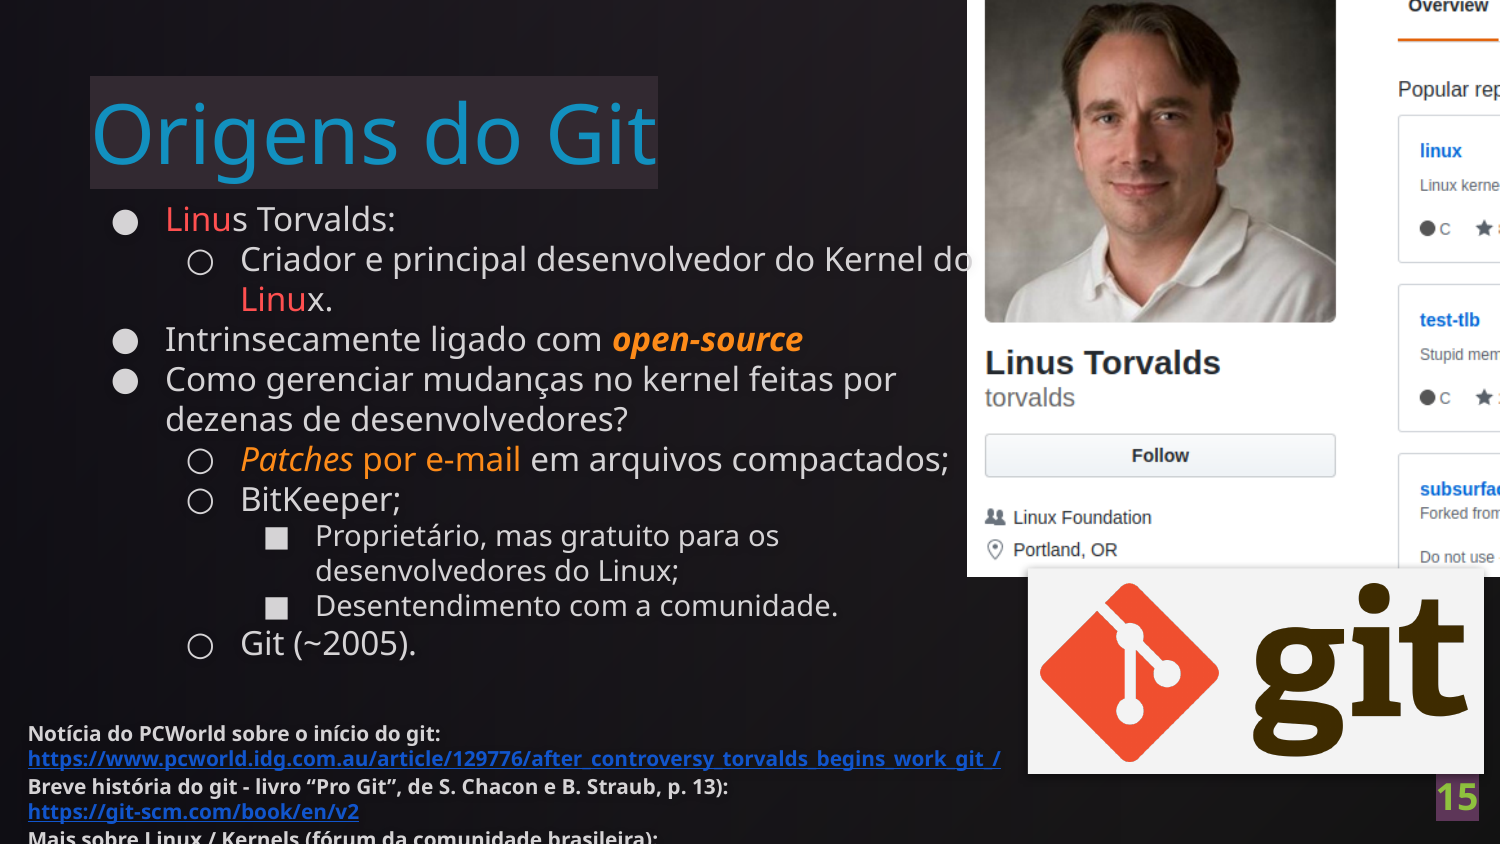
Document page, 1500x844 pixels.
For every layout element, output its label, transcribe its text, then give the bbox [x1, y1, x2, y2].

list Notícia do PCWorld sobre o início do git: https://www.pcworld.idg.com.au/article/129776/after_controversy_torvalds_begins_work_git_/ Breve história do git - livro “Pro Git”, de S. Chacon e B. Straub, p. 13): https://git-scm.com/book/en/v2 Mais sobre Linux / Kernels (fórum da comunidade brasileira): https://www.vivaolinux.com.br/linux/ [12, 705, 1021, 831]
slide_number ‹#› [1407, 752, 1494, 844]
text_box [1027, 568, 1485, 775]
list Linus Torvalds: Criador e principal desenvolvedor do Kernel do Linux. Intrinsecamente ligado com open-source Como gerenciar mudanças no kernel feitas por dezenas de desenvolvedores? Patches por e-mail em arquivos compactados; BitKeeper; Proprietário, mas gratuito para os desenvolvedores do Linux; Desentendimento com a comunidade. Git (~2005). [75, 183, 991, 704]
title Origens do Git [75, 71, 962, 183]
picture [967, 0, 1500, 578]
